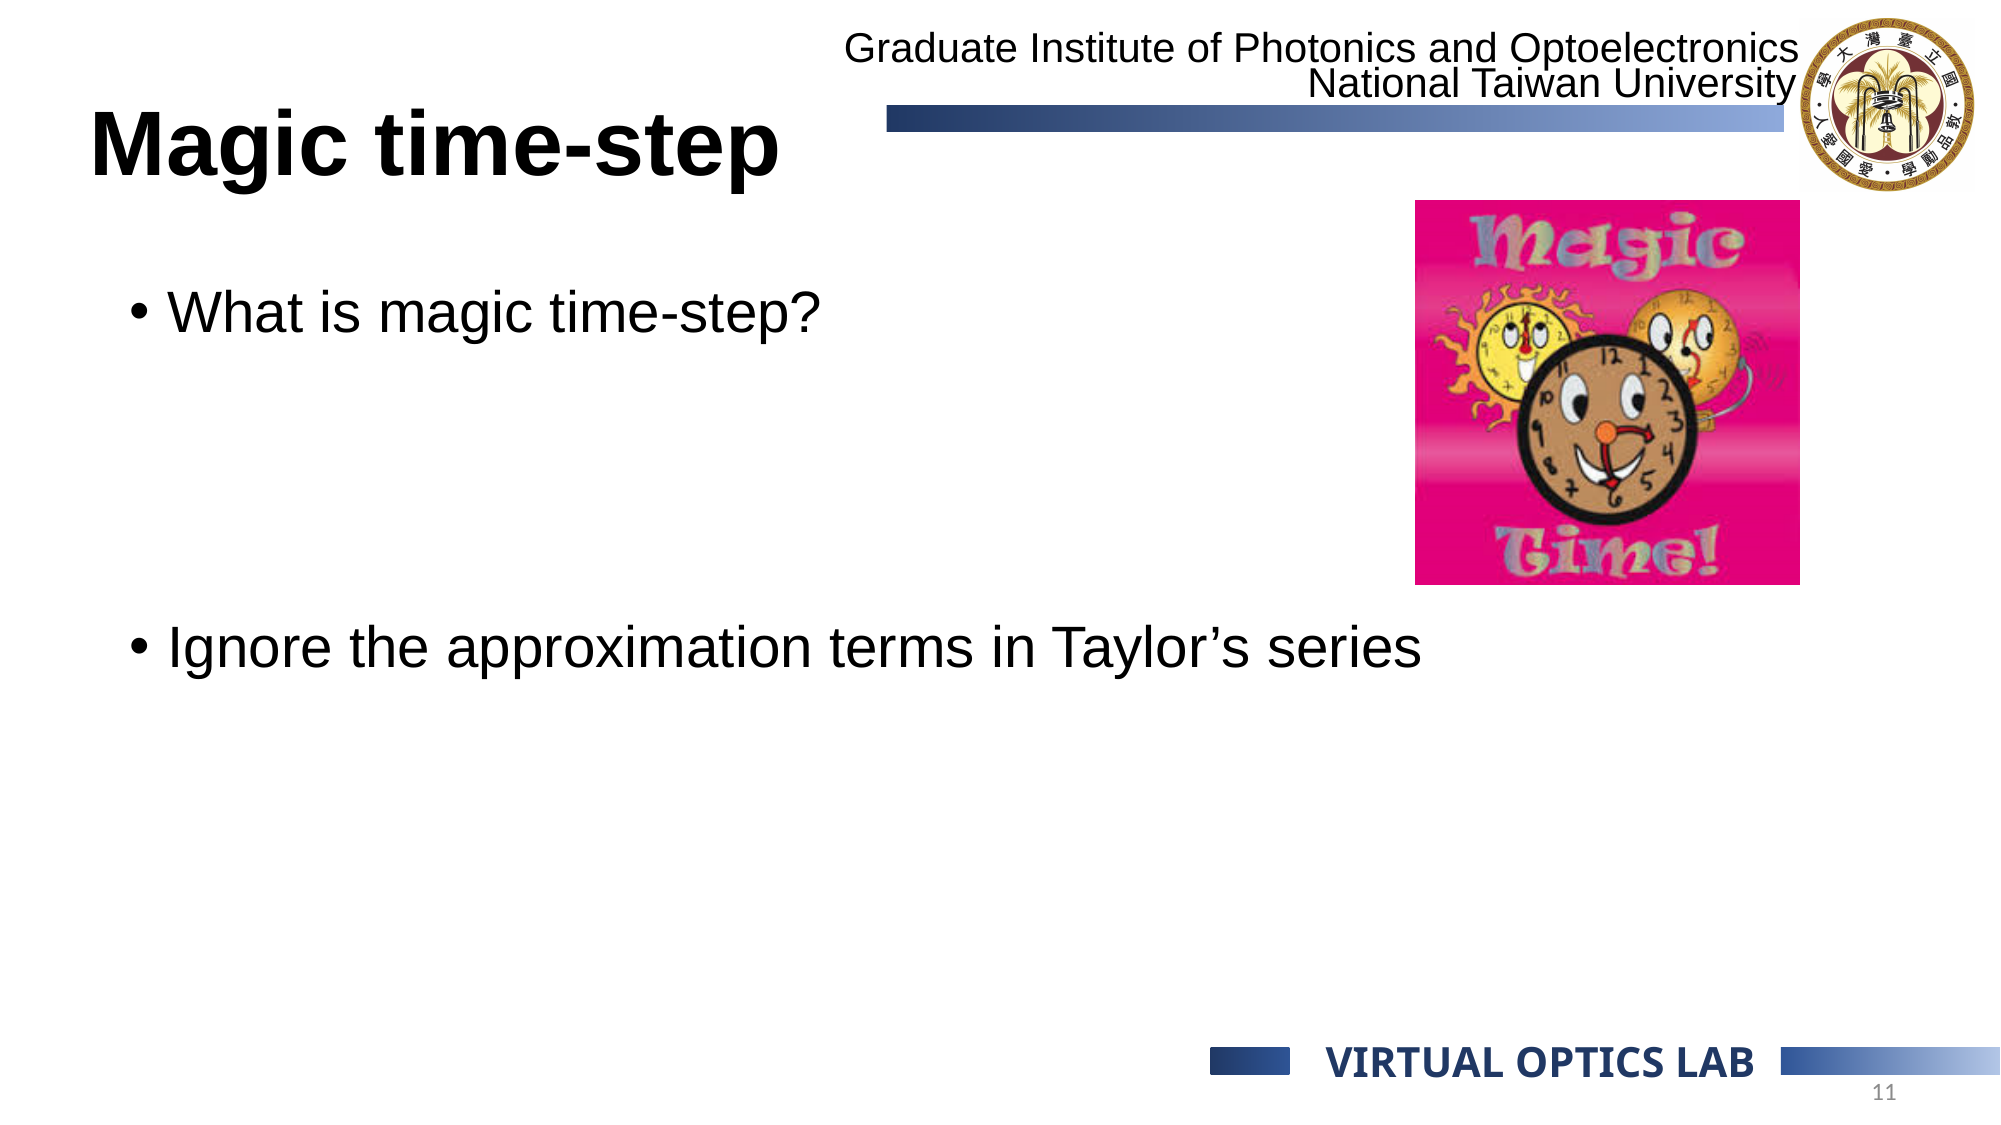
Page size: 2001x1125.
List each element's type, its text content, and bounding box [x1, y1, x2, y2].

text_box [886, 105, 1785, 133]
slide_number 11 [1462, 1060, 1912, 1121]
picture [1799, 18, 1975, 192]
picture [1415, 200, 1800, 585]
title Magic time-step [74, 37, 1800, 255]
